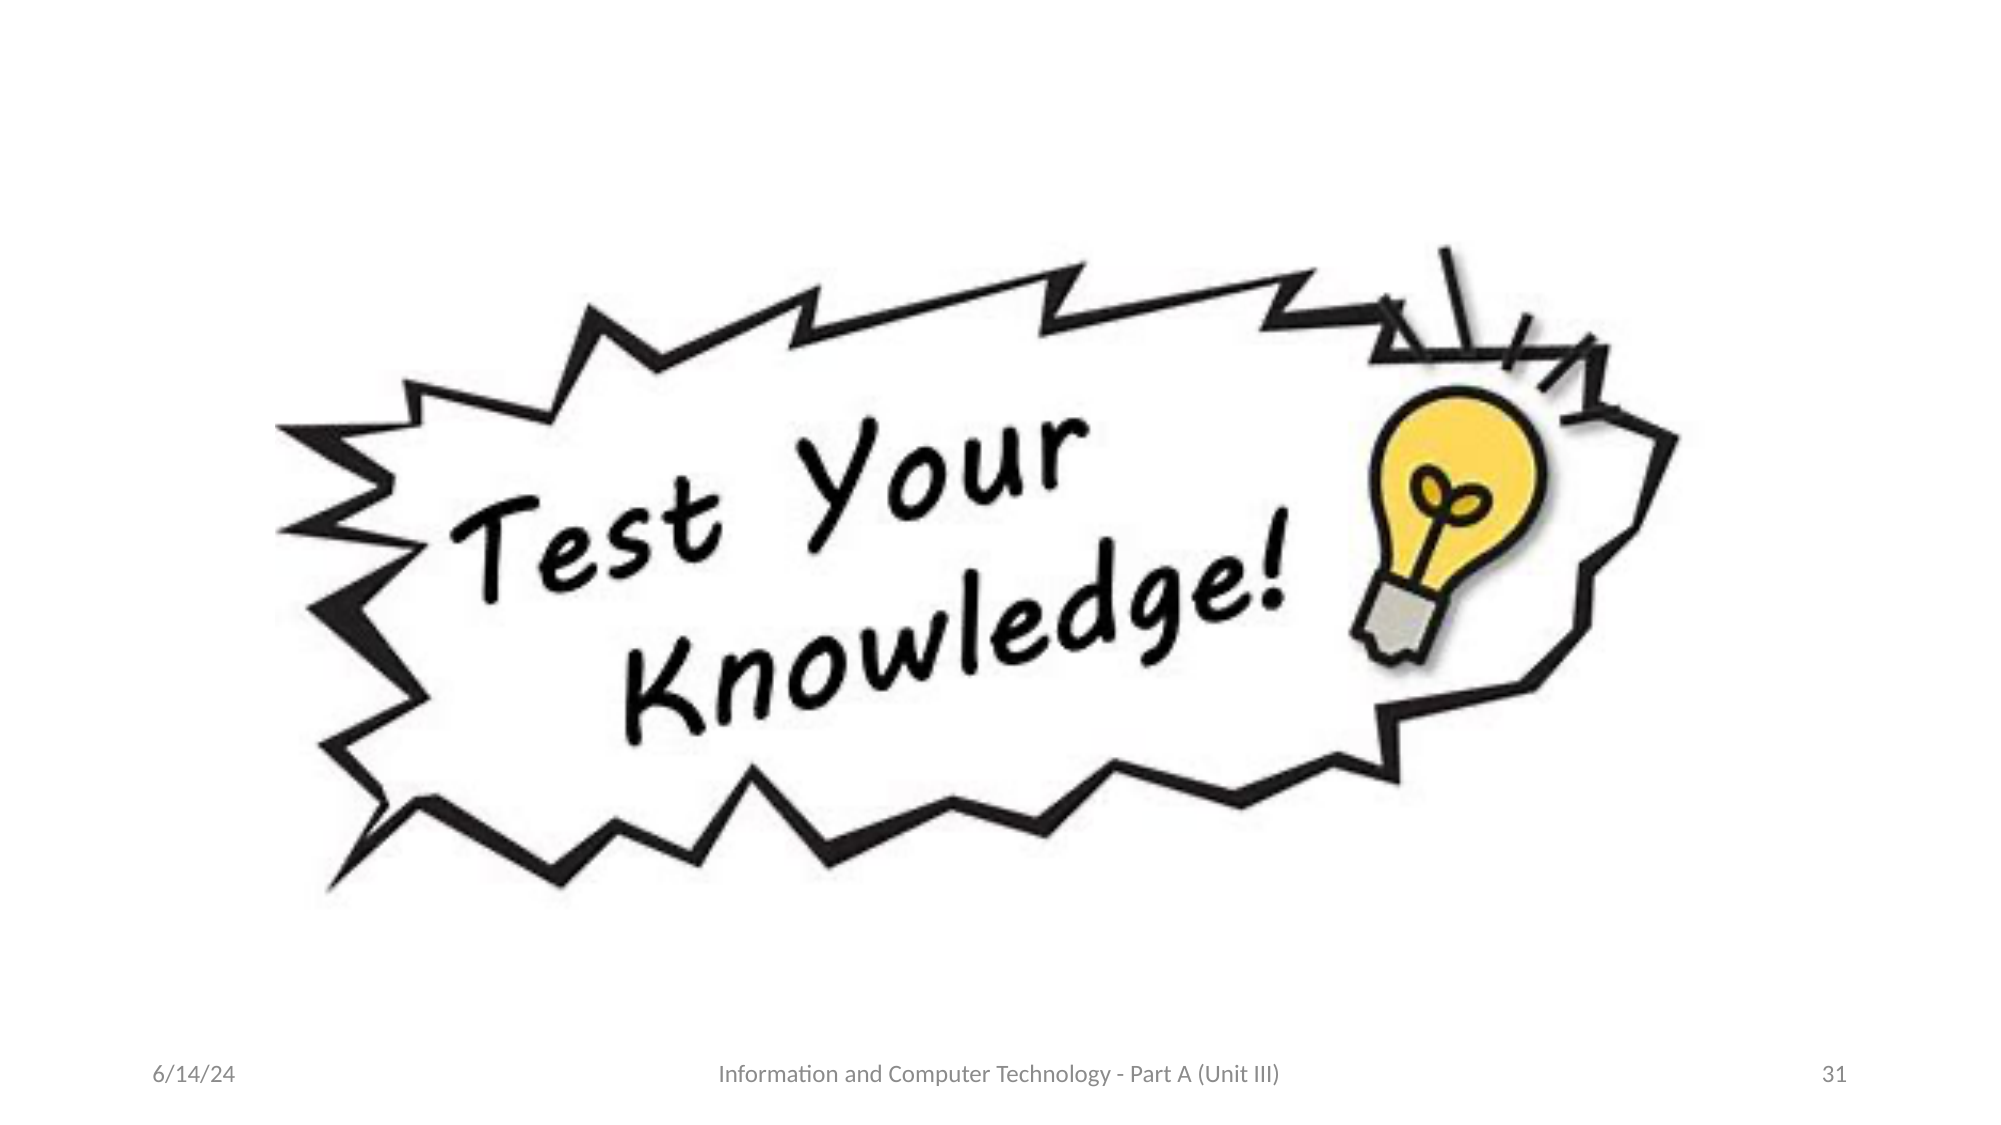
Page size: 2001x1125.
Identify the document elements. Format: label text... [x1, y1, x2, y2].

picture [275, 166, 1756, 942]
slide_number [137, 1042, 588, 1103]
slide_number 32 [1412, 1042, 1863, 1103]
footer Information and Computer Technology - Part A (Unit III) [662, 1042, 1338, 1103]
